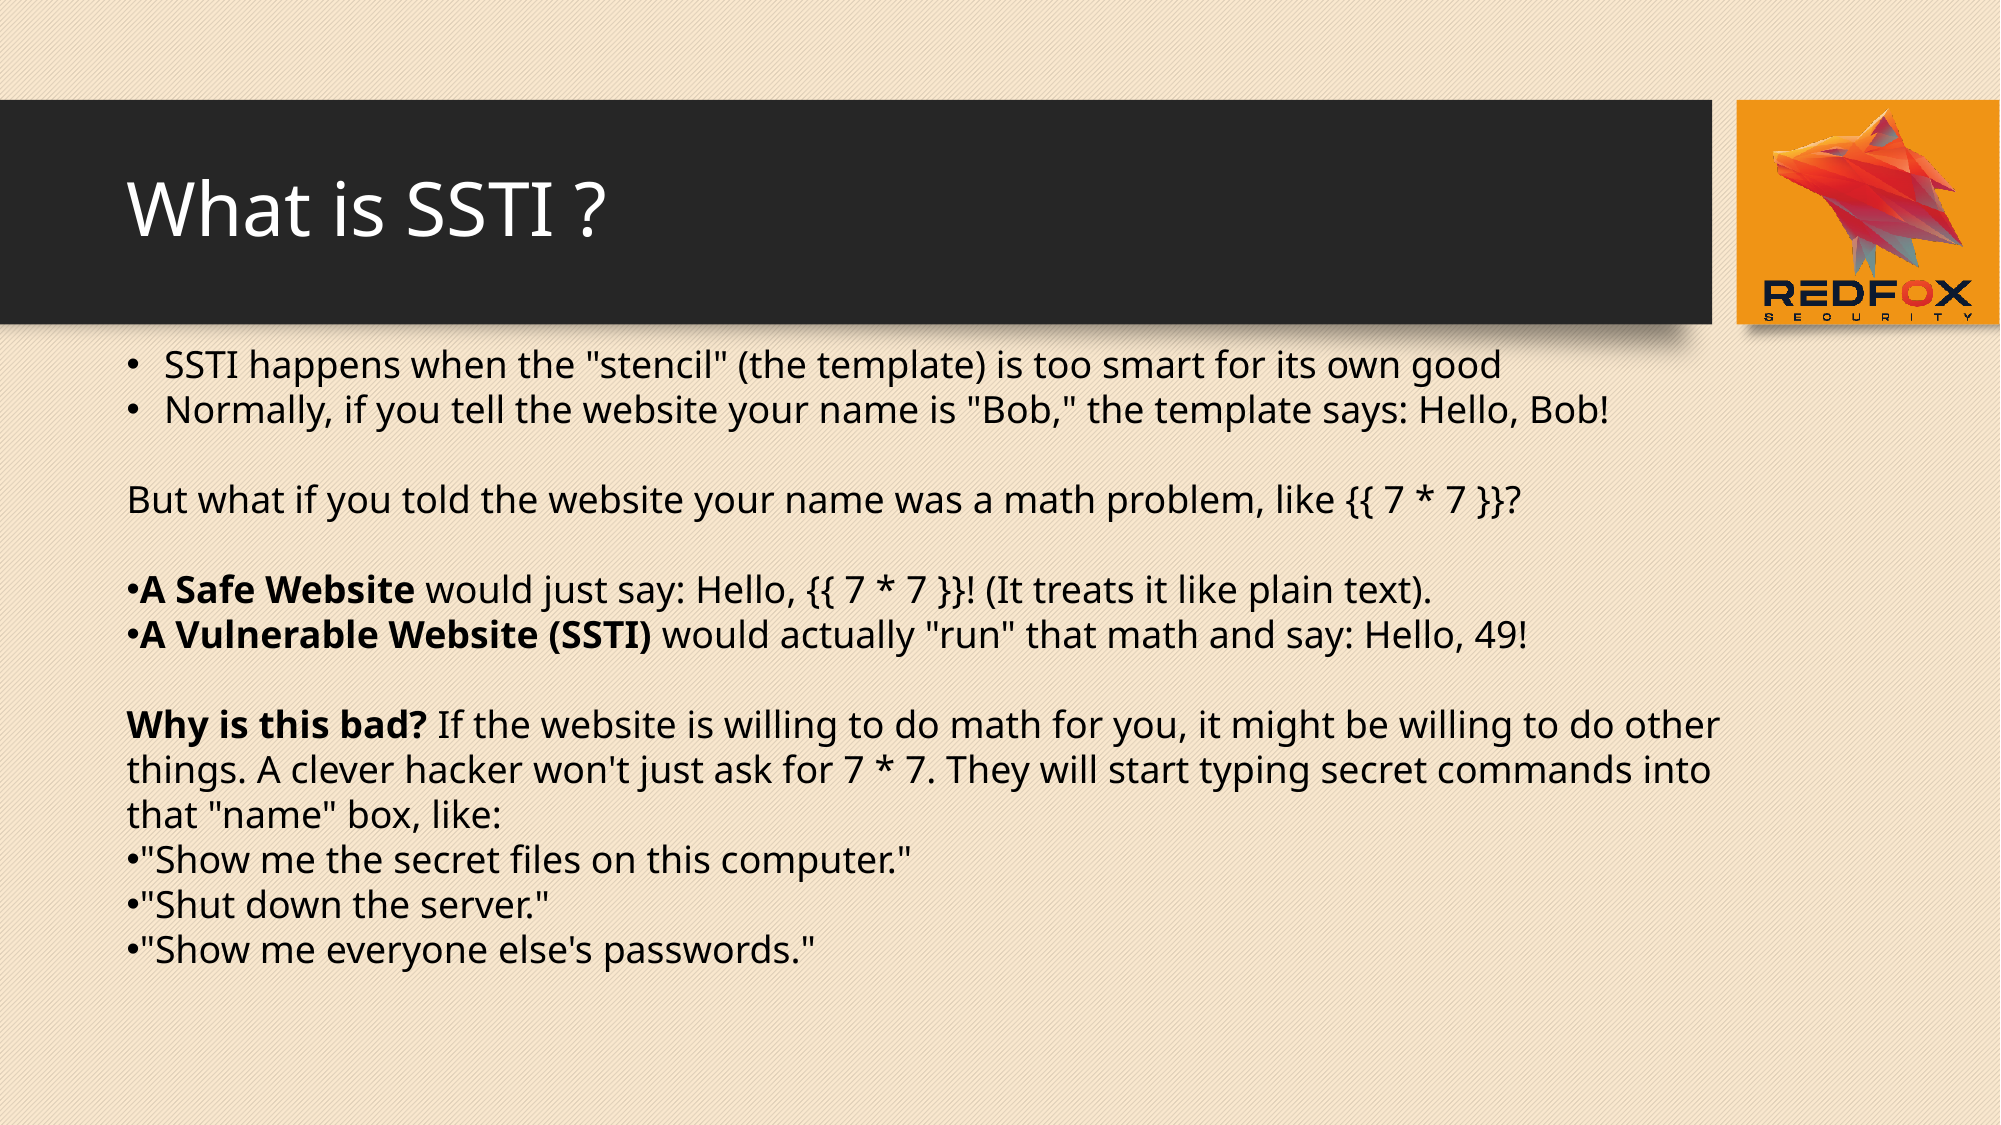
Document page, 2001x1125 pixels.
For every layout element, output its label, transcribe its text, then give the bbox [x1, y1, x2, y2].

title What is SSTI ? [111, 123, 1689, 301]
picture [0, 325, 1713, 376]
picture [1736, 100, 2000, 347]
list SSTI happens when the "stencil" (the template) is too smart for its own good Normally, if you tell the website your name is "Bob," the template says: Hello, Bob! But what if you told the website your name was a math problem, like {{ 7 * 7 }}? A Safe Website would just say: Hello, {{ 7 * 7 }}! (It treats it like plain text). A Vulnerable Website (SSTI) would actually "run" that math and say: Hello, 49! Why is this bad? If the website is willing to do math for you, it might be willing to do other things. A clever hacker won't just ask for 7 * 7. They will start typing secret commands into that "name" box, like: "Show me the secret files on this computer." "Shut down the server." "Show me everyone else's passwords." [111, 333, 1757, 1024]
